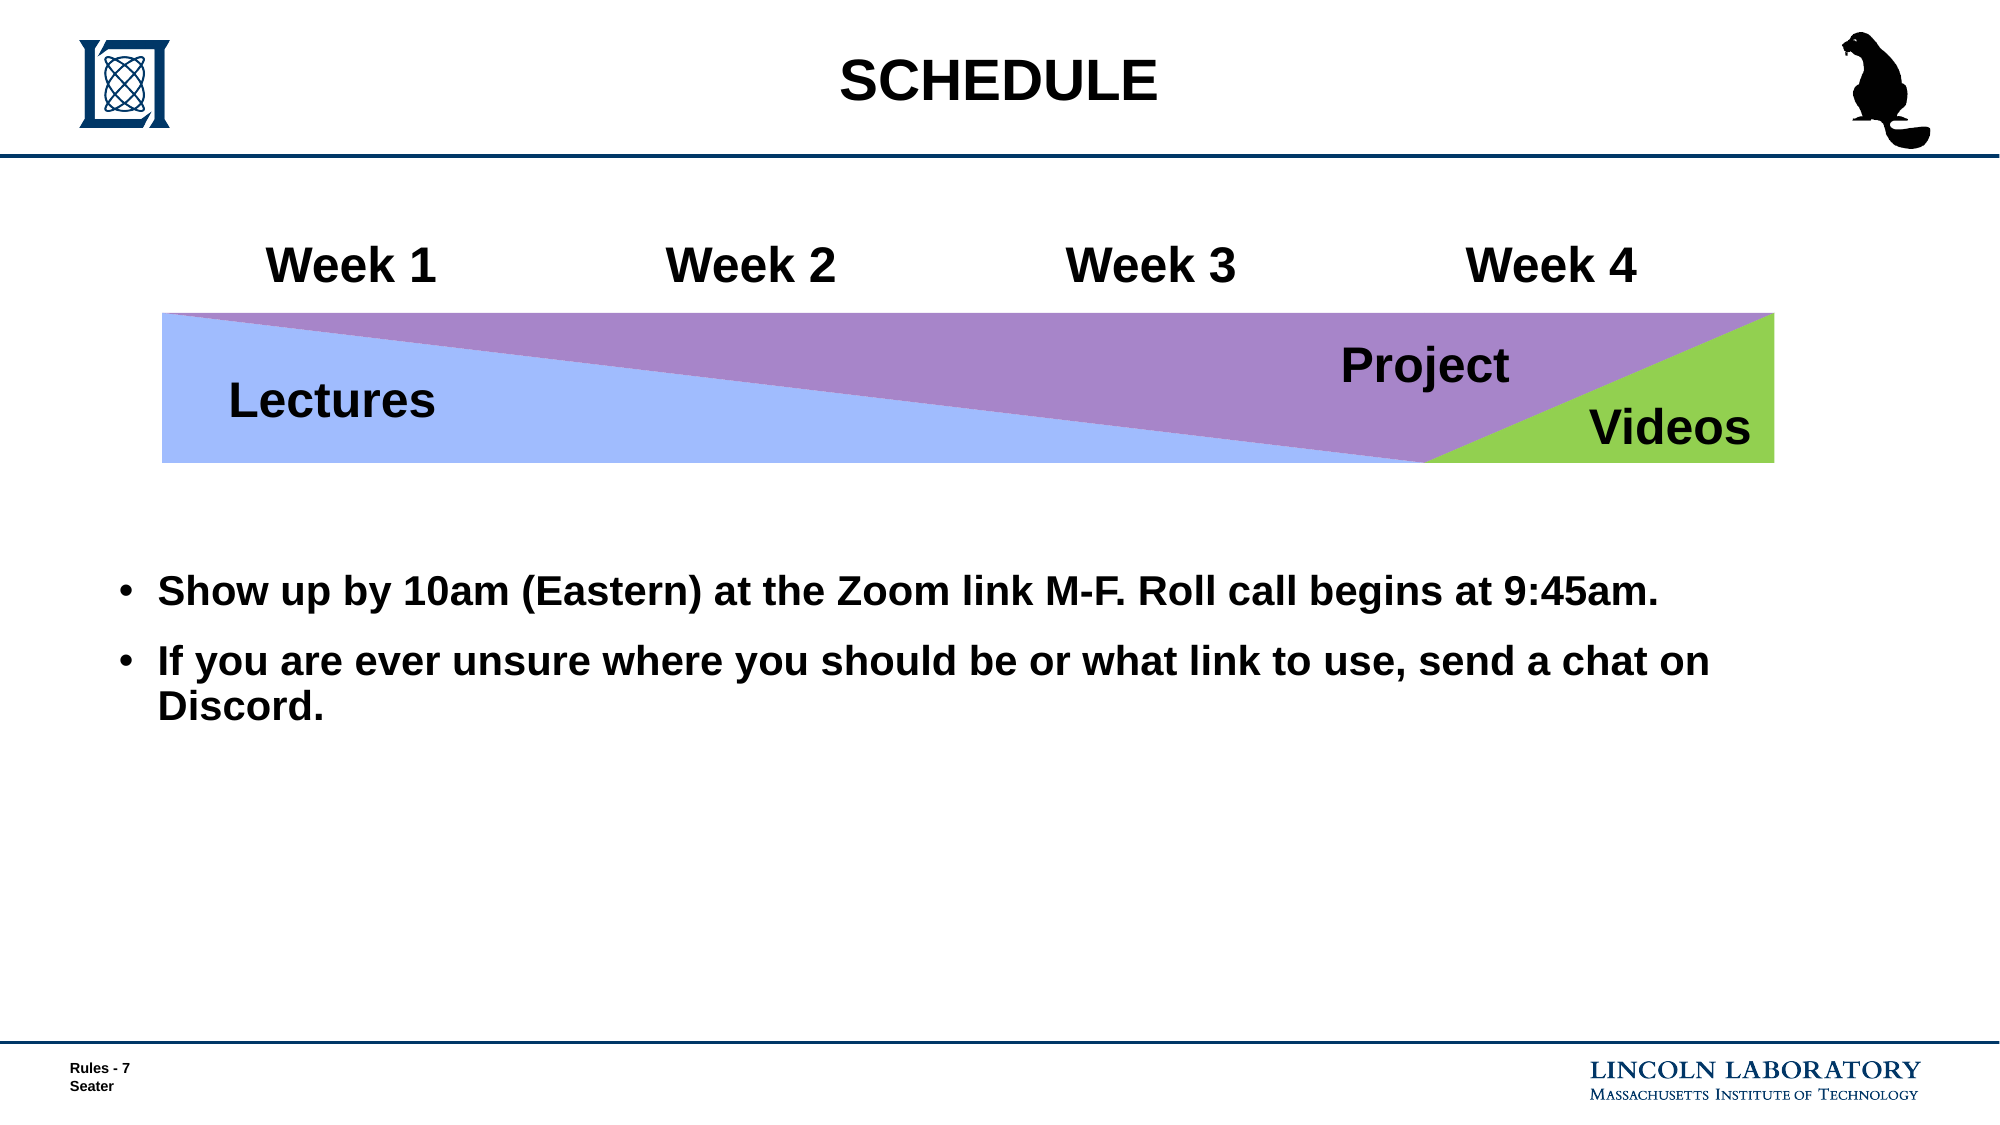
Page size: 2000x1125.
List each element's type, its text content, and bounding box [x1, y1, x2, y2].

text_box Week 2 [650, 224, 852, 300]
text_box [161, 312, 1775, 464]
list Show up by 10am (Eastern) at the Zoom link M-F. Roll call begins at 9:45am. If you are ever unsure where you should be or what link to use, send a chat on Discord. [103, 562, 1896, 1025]
picture [79, 40, 170, 128]
text_box Week 4 [1450, 224, 1652, 300]
picture [1830, 20, 1942, 156]
picture [1588, 1061, 1921, 1100]
title SCHEDULE [205, 16, 1794, 151]
text_box Week 1 [250, 224, 452, 300]
text_box Week 3 [1050, 224, 1252, 300]
